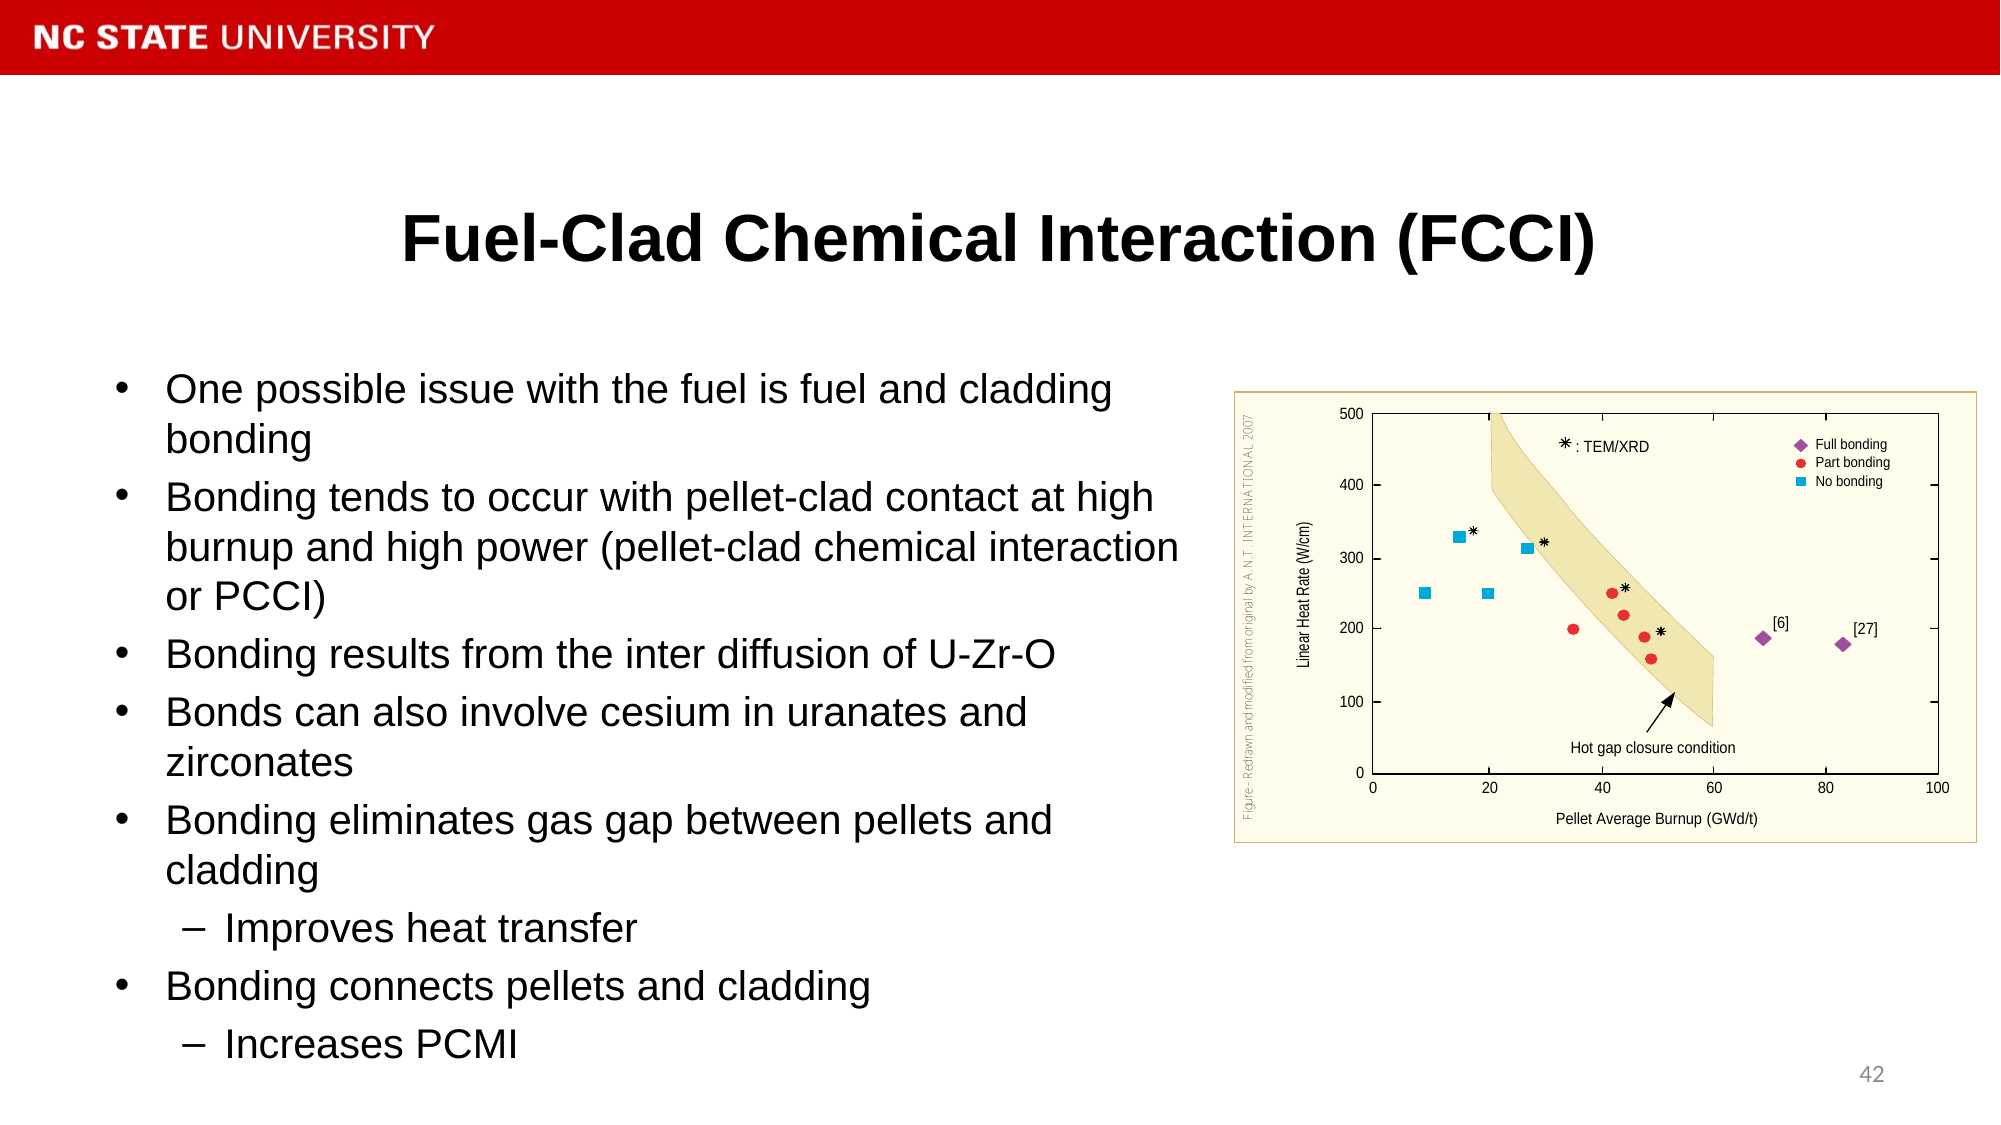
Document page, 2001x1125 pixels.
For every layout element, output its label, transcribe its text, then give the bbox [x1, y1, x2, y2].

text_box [1230, 388, 1981, 846]
list One possible issue with the fuel is fuel and cladding bonding Bonding tends to occur with pellet-clad contact at high burnup and high power (pellet-clad chemical interaction or PCCI) Bonding results from the inter diffusion of U-Zr-O Bonds can also involve cesium in uranates and zirconates Bonding eliminates gas gap between pellets and cladding Improves heat transfer Bonding connects pellets and cladding Increases PCMI [99, 354, 1200, 1078]
title Fuel-Clad Chemical Interaction (FCCI) [99, 147, 1900, 323]
picture [0, 0, 2000, 75]
slide_number 42 [1433, 1042, 1900, 1103]
